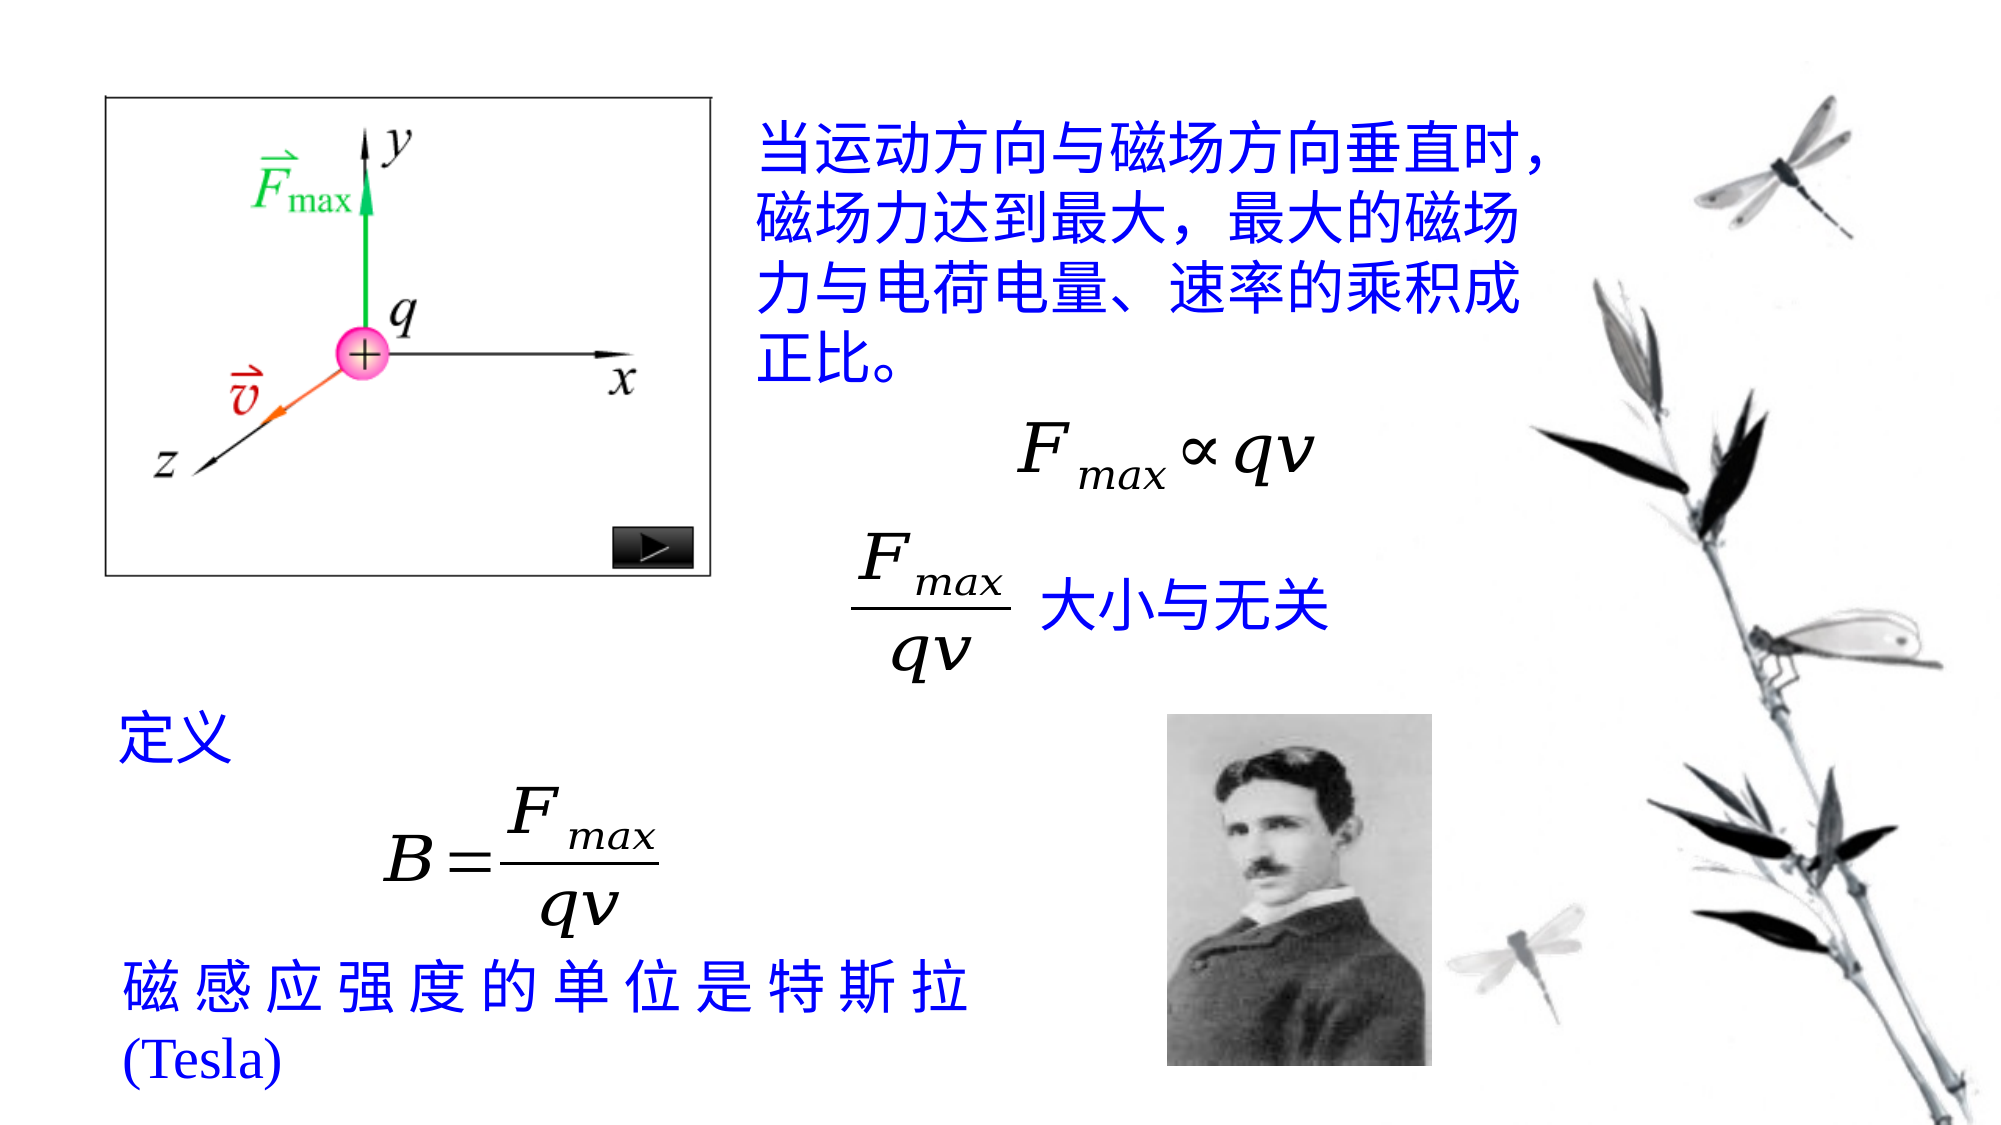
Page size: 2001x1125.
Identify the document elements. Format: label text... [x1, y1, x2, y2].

text_box 磁感应强度的单位是特斯拉(Tesla) [107, 943, 998, 1028]
picture [102, 69, 716, 602]
picture [1167, 61, 2000, 1125]
text_box 当运动方向与磁场方向垂直时，磁场力达到最大，最大的磁场力与电荷电量、速率的乘积成正比。 [741, 103, 1537, 399]
text_box 定义 [102, 693, 303, 779]
